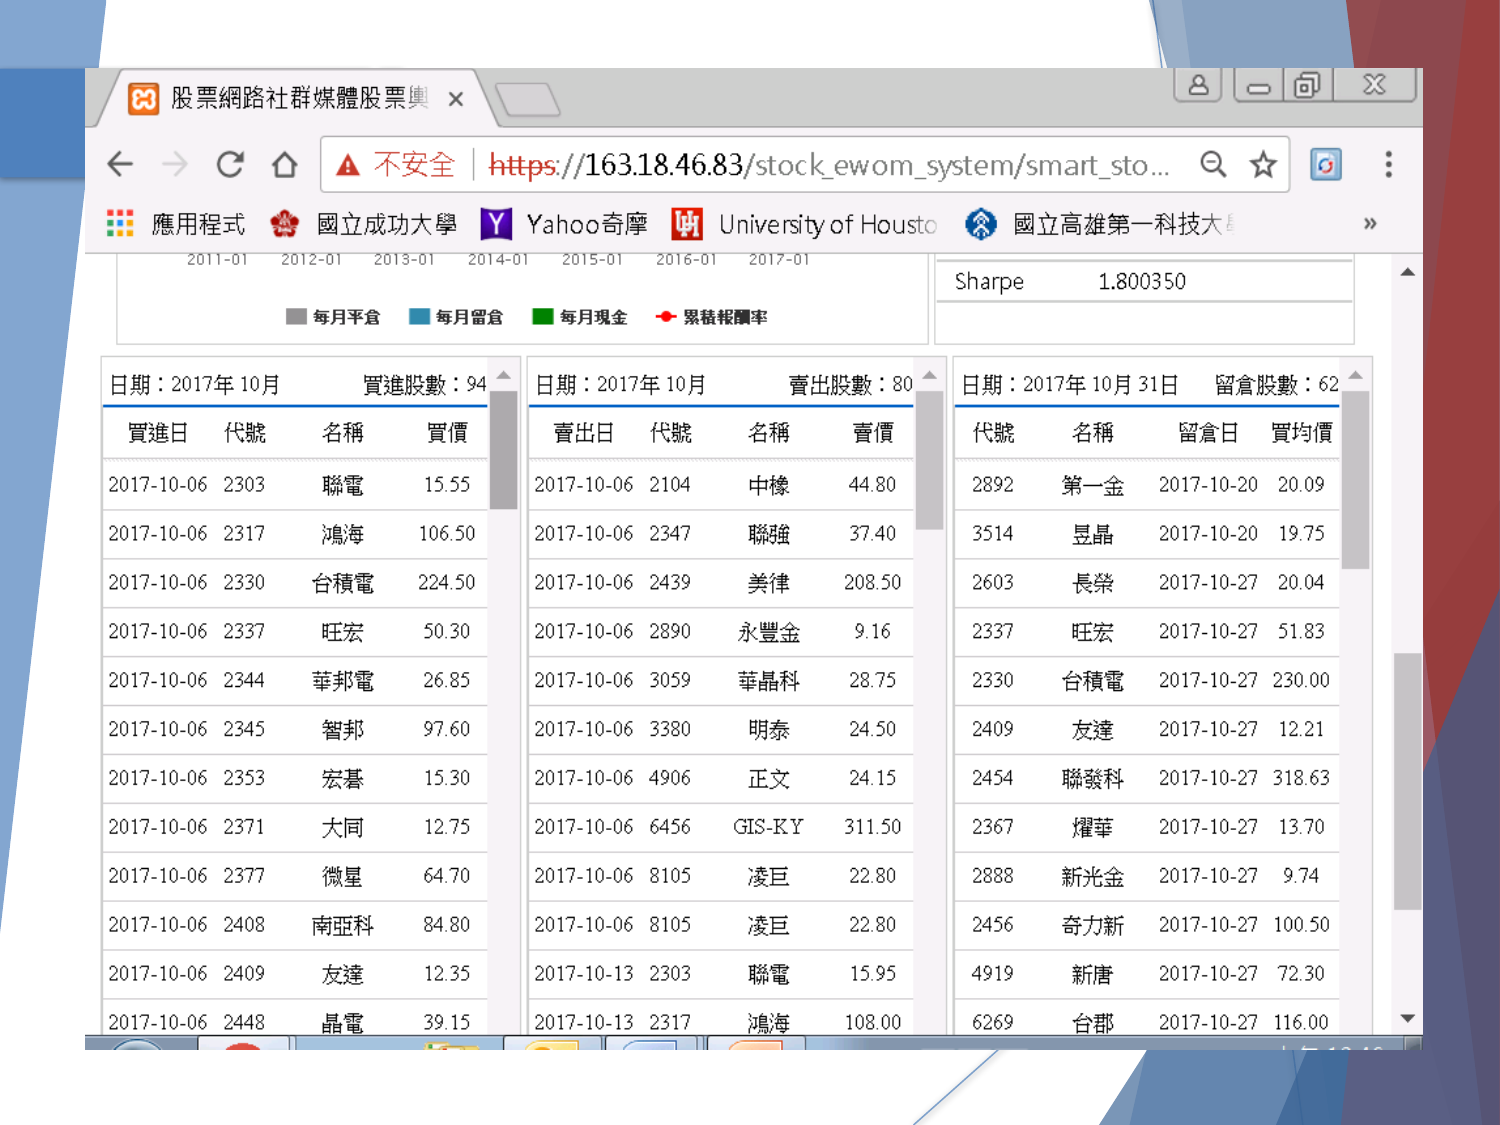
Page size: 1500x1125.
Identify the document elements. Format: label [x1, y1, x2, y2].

text_box [0, 68, 85, 178]
picture [85, 68, 1423, 1051]
